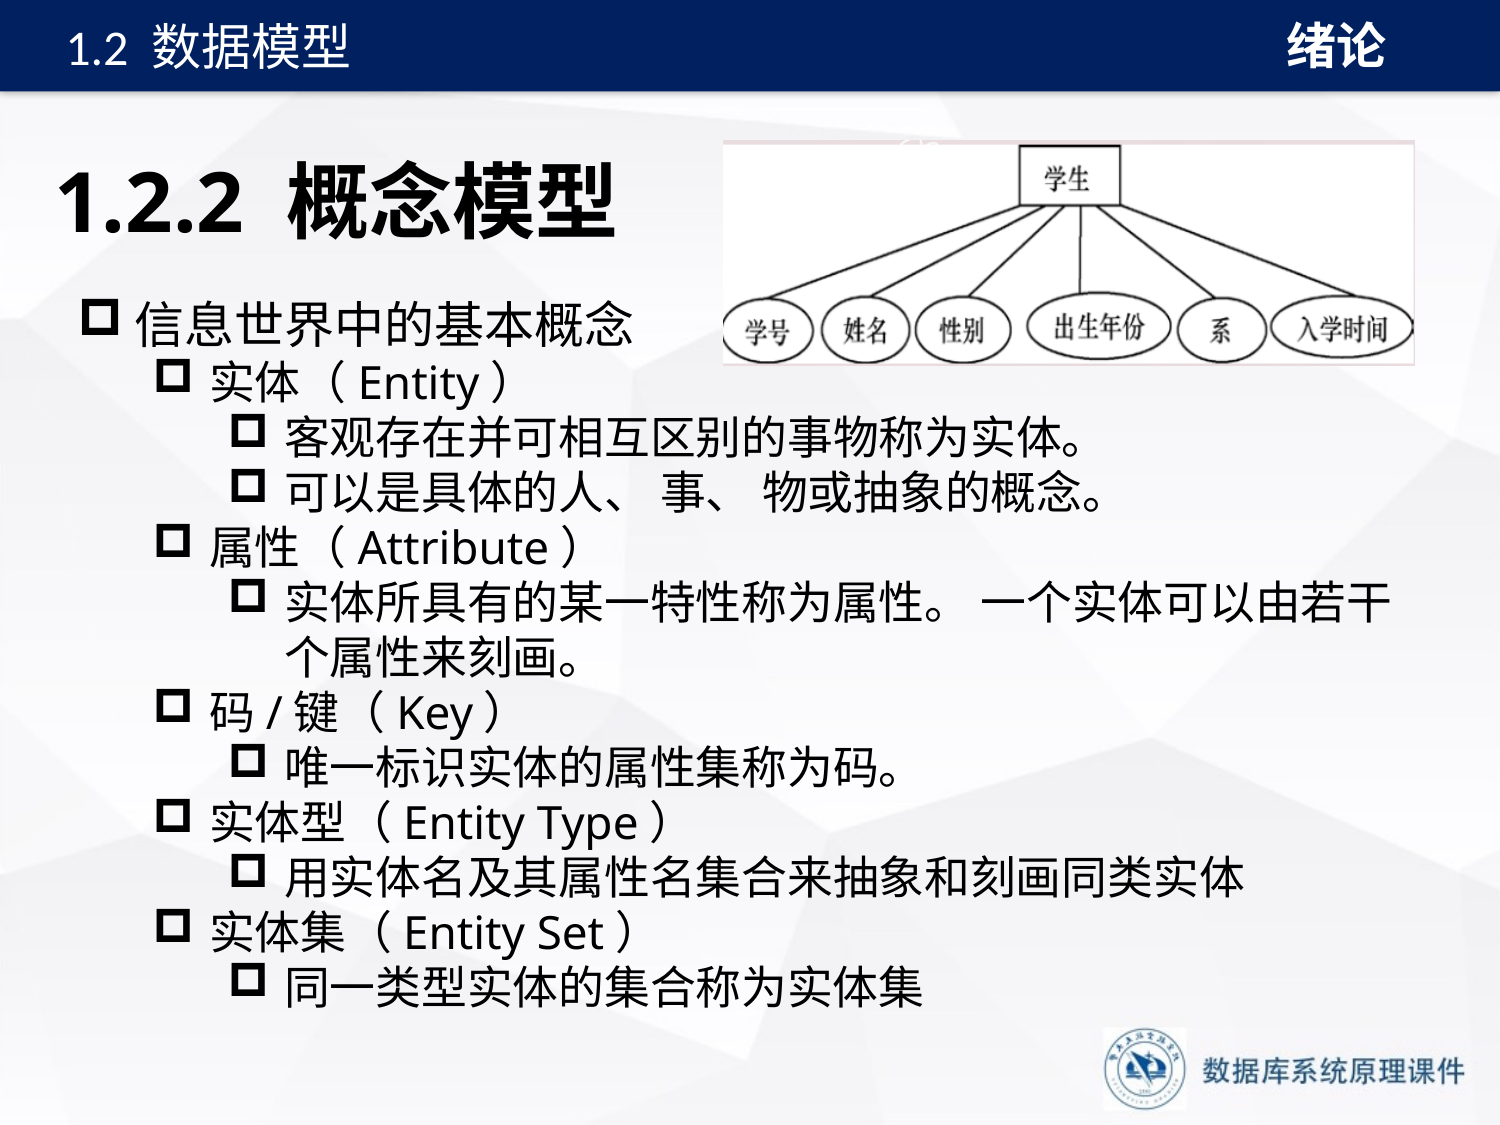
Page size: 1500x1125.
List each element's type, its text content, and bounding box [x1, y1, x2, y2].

text_box 绪论 [1272, 7, 1402, 82]
title 1.2.2 概念模型 [39, 124, 1459, 287]
text_box 信息世界中的基本概念 实体（Entity） 客观存在并可相互区别的事物称为实体。 可以是具体的人、 事、 物或抽象的概念。 属性（Attribute） 实体所具有的某一特性称为属性。 一个实体可以由若干个属性来刻画。 码/键（Key） 唯一标识实体的属性集称为码。 实体型（Entity Type） 用实体名及其属性名集合来抽象和刻画同类实体 实体集（Entity Set） 同一类型实体的集合称为实体集 [63, 287, 1443, 1021]
text_box [0, 0, 1500, 92]
picture [0, 92, 1500, 1125]
text_box 1.2 数据模型 [50, 8, 367, 83]
